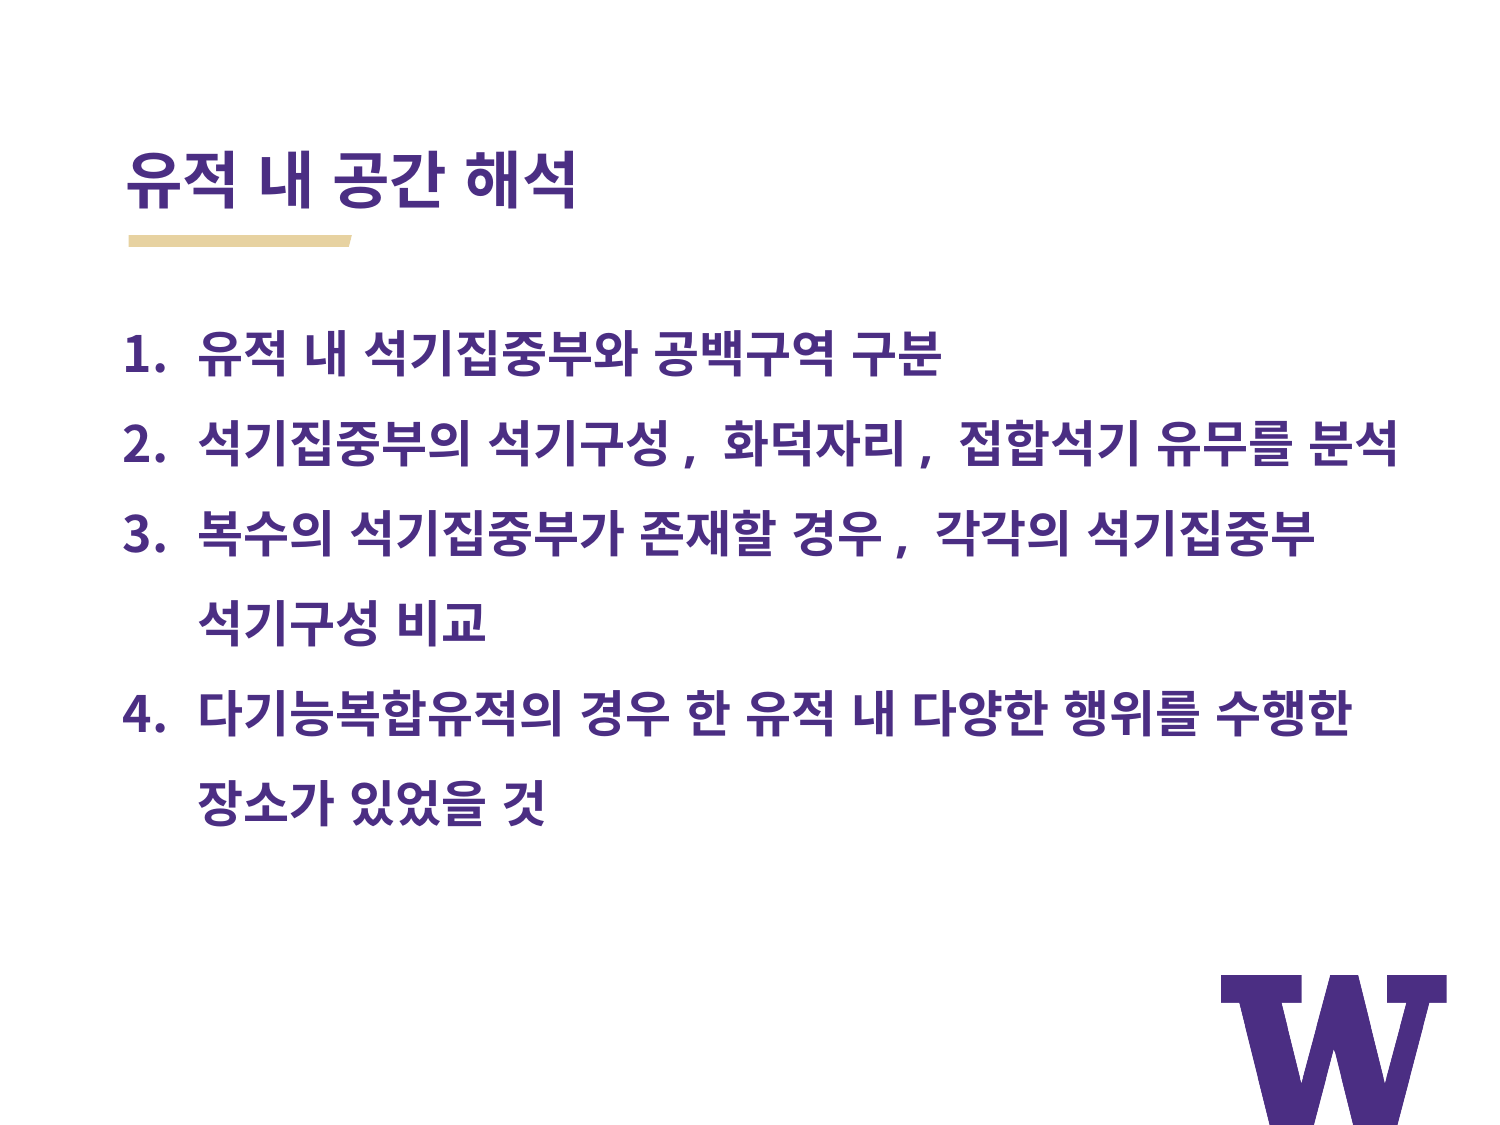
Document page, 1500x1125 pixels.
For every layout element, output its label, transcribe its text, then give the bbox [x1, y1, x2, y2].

title 유적 내 공간 해석 [110, 60, 1453, 224]
picture [128, 235, 352, 247]
list 유적 내 석기집중부와 공백구역 구분 석기집중부의 석기구성, 화덕자리, 접합석기 유무를 분석 복수의 석기집중부가 존재할 경우, 각각의 석기집중부 석기구성 비교 다기능복합유적의 경우 한 유적 내 다양한 행위를 수행한 장소가 있었을 것 [108, 284, 1453, 944]
picture [1221, 975, 1447, 1125]
